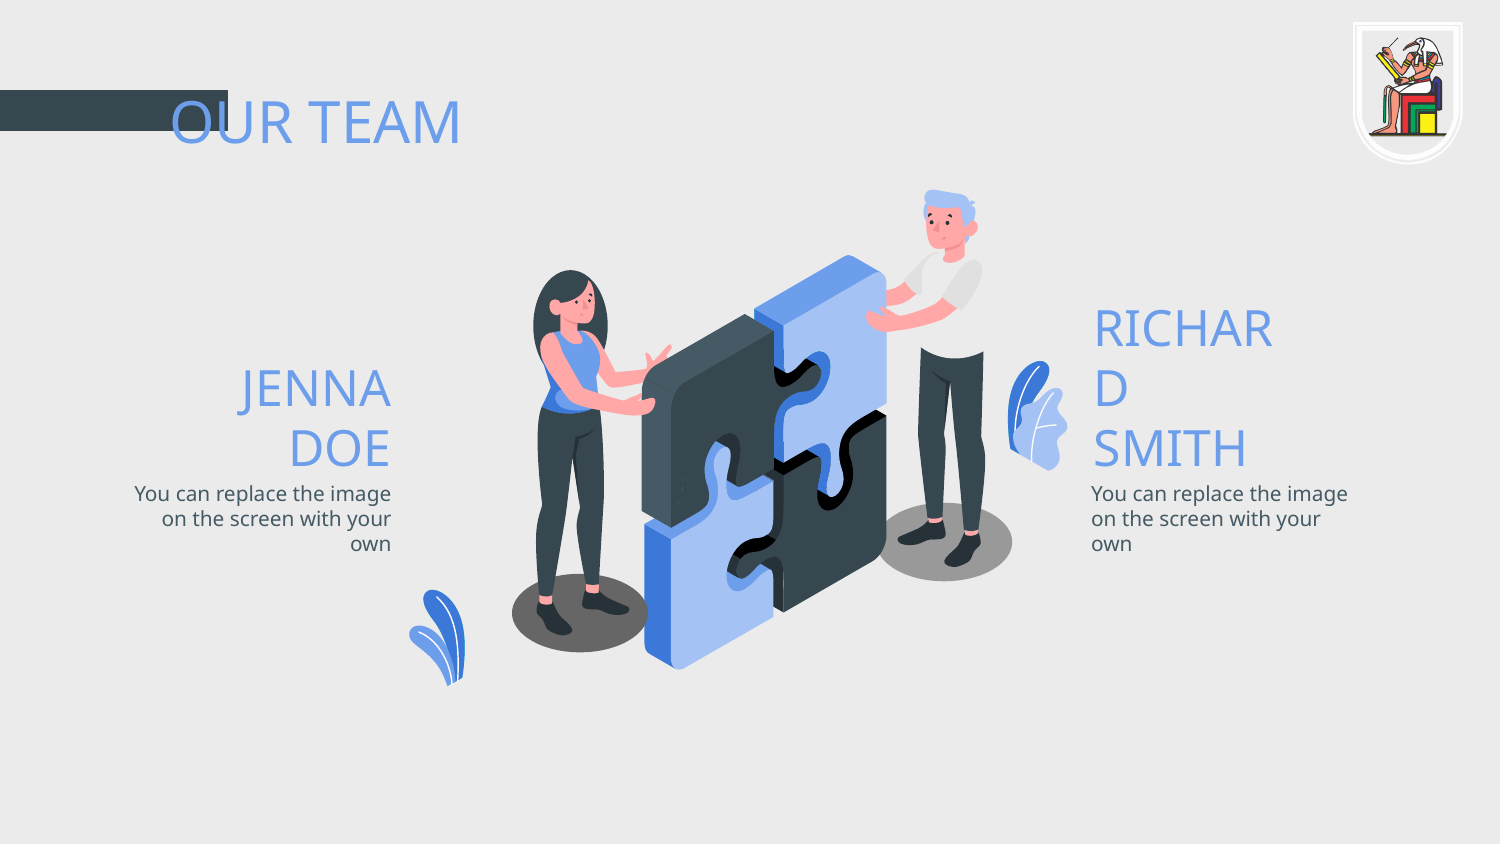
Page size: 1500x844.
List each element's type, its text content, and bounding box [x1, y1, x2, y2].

text_box You can replace the image on the screen with your own [118, 465, 400, 560]
text_box RICHARD SMITH [1078, 397, 1313, 465]
picture [1314, 12, 1500, 167]
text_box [406, 189, 1068, 687]
text_box You can replace the image on the screen with your own [1075, 465, 1382, 560]
title OUR TEAM [154, 60, 780, 143]
text_box JENNA DOE [172, 397, 400, 465]
